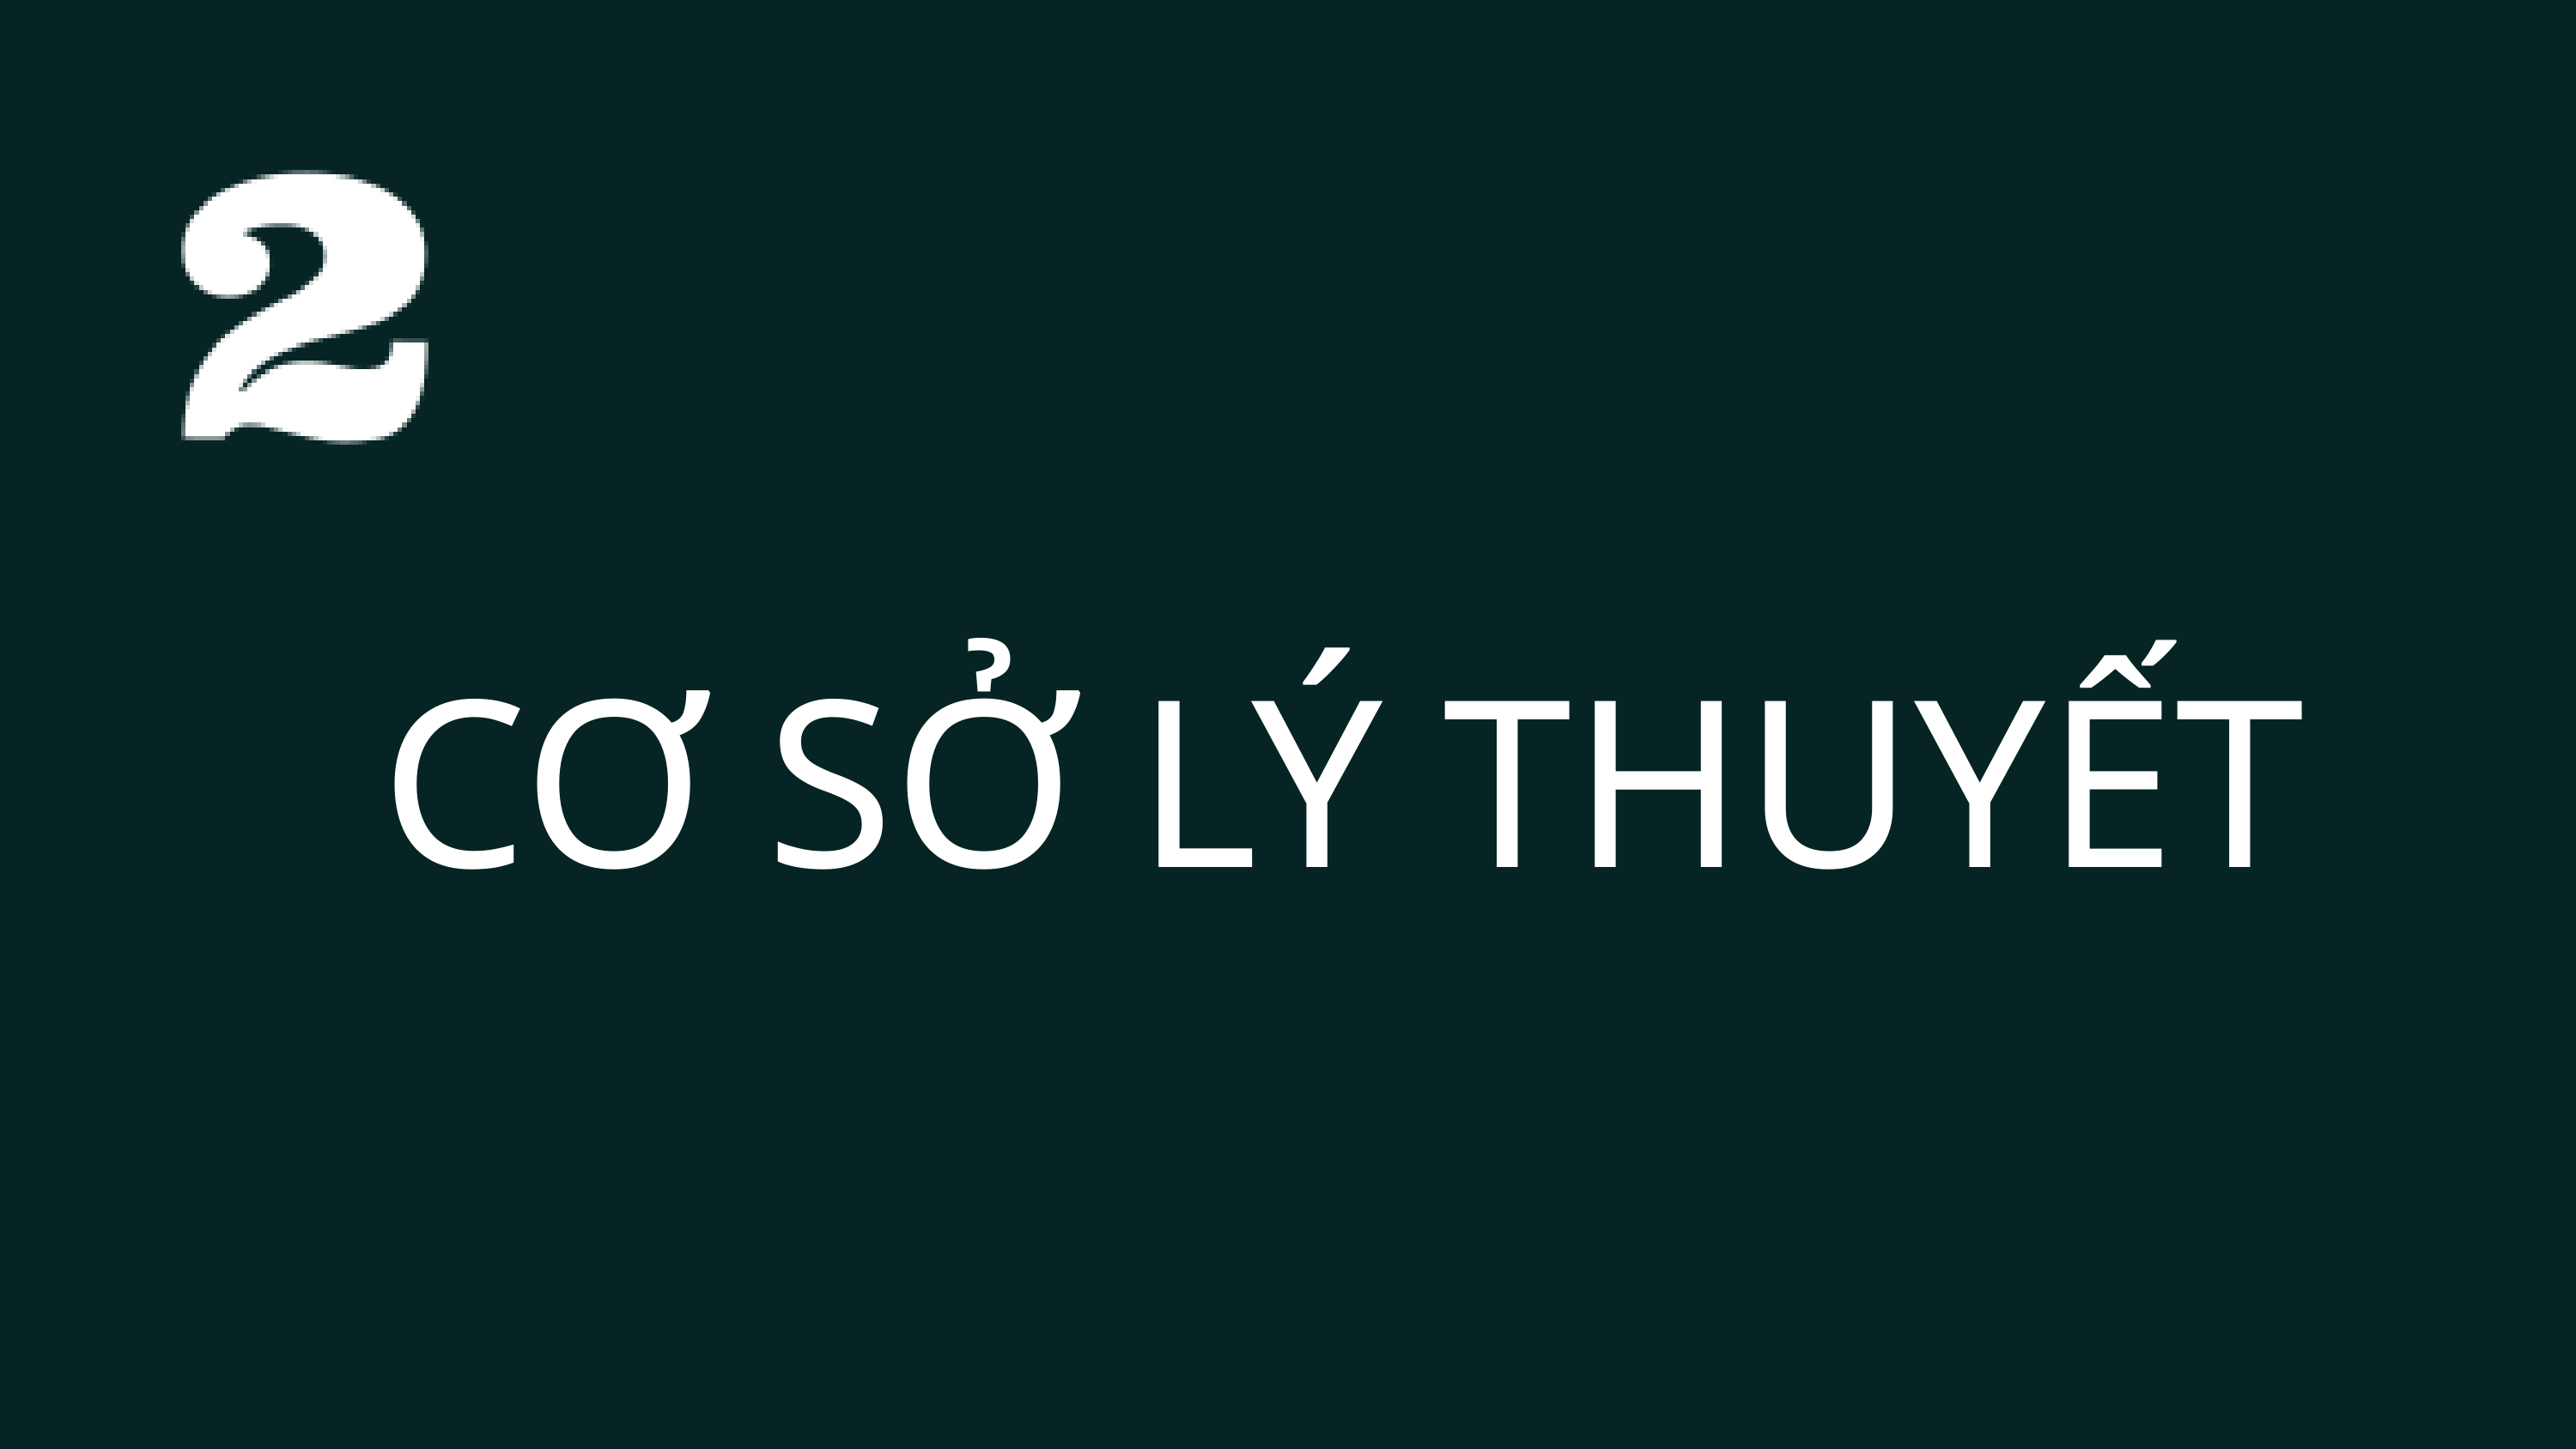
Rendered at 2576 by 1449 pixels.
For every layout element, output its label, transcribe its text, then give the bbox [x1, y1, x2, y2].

text_box CƠ SỞ LÝ THUYẾT [122, 588, 2565, 914]
text_box [80, 95, 522, 538]
